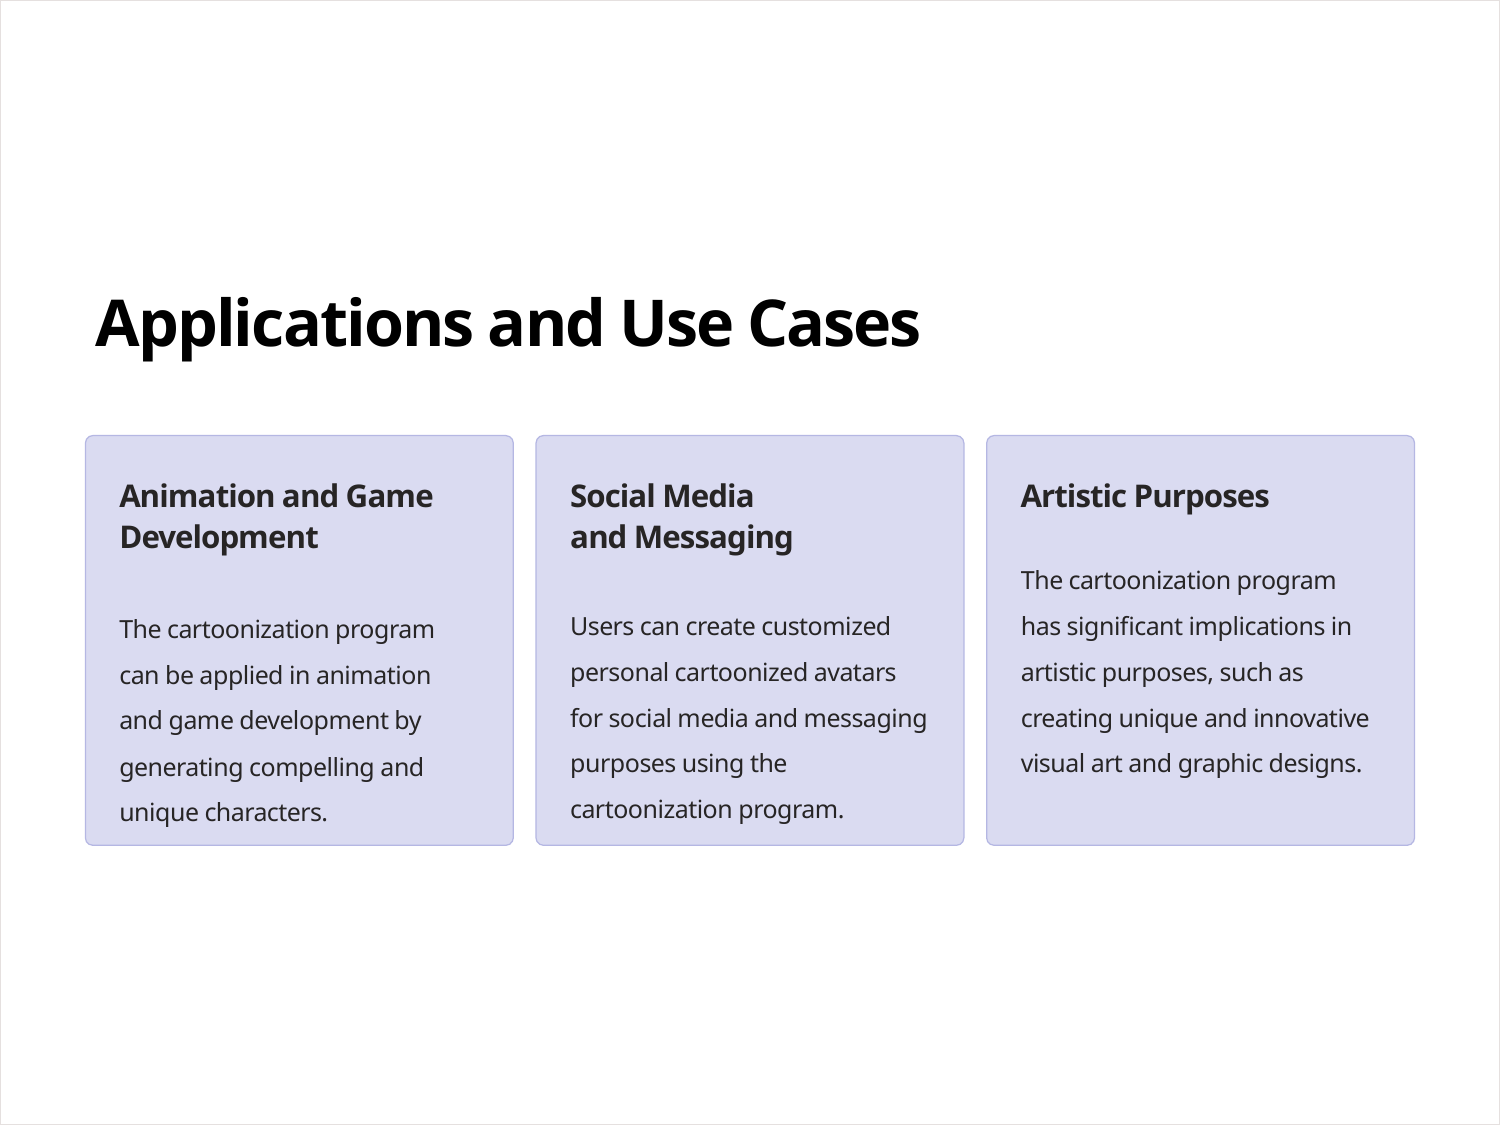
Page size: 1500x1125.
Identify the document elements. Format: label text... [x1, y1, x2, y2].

text_box Users can create customized personal cartoonized avatars for social media and messaging purposes using the cartoonization program. [559, 542, 941, 815]
text_box The cartoonization program has significant implications in artistic purposes, such as creating unique and innovative visual art and graphic designs. [1010, 542, 1391, 815]
text_box [0, 0, 1500, 1125]
text_box Animation and Game Development [108, 466, 490, 565]
text_box Artistic Purposes [1010, 466, 1238, 516]
text_box [986, 435, 1415, 846]
text_box The cartoonization program can be applied in animation and game development by generating compelling and unique characters. [108, 591, 490, 809]
text_box [85, 435, 514, 846]
text_box [535, 435, 964, 846]
text_box Social Media and Messaging [559, 466, 930, 516]
text_box Applications and Use Cases [85, 271, 826, 370]
